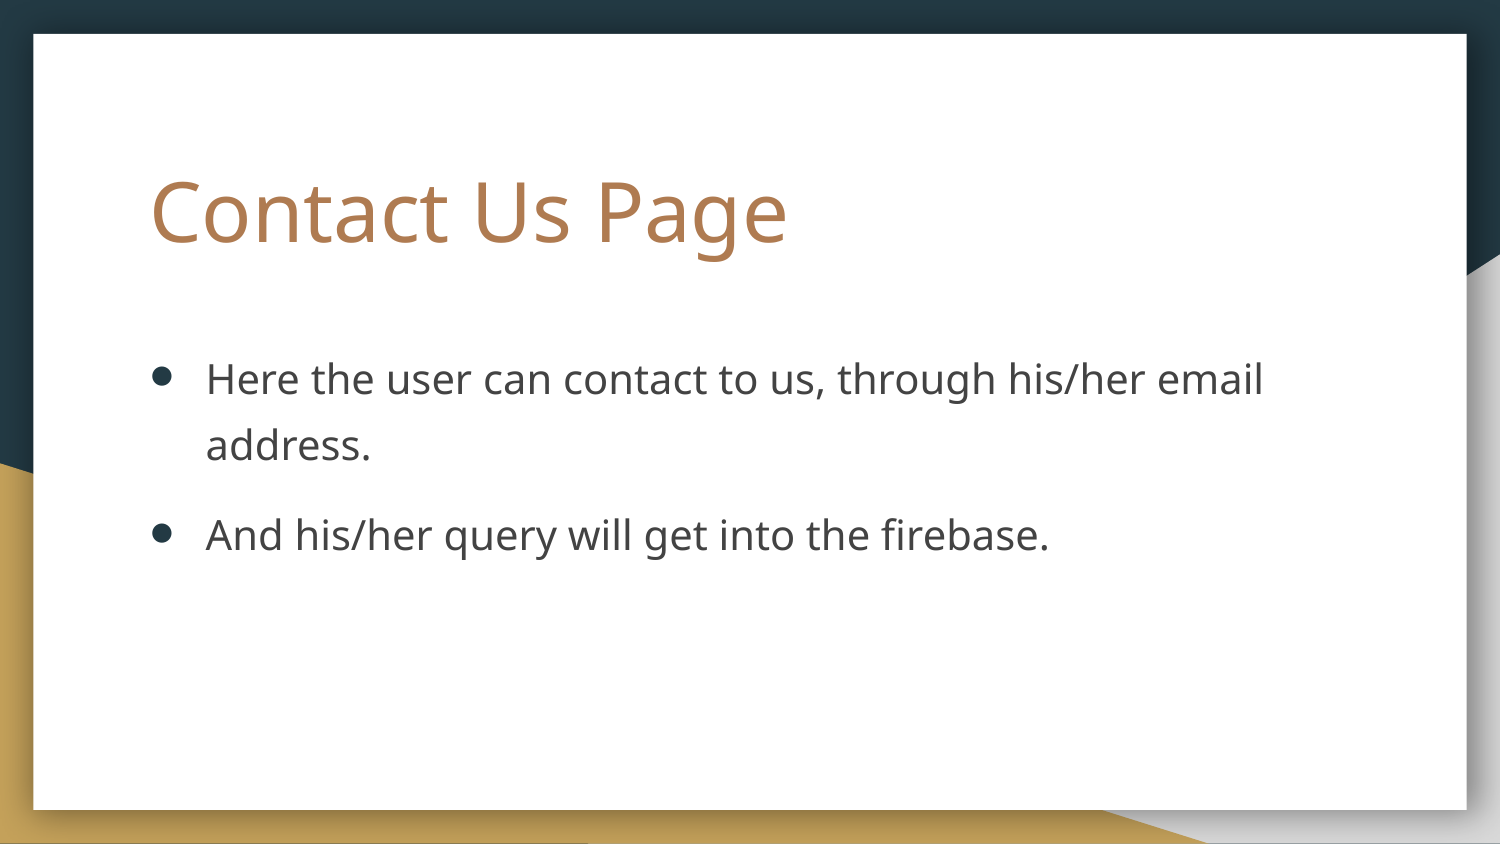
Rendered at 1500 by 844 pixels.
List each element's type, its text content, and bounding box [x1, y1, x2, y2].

title Contact Us Page [134, 138, 1366, 296]
list Here the user can contact to us, through his/her email address. And his/her query will get into the firebase. [134, 326, 1366, 729]
